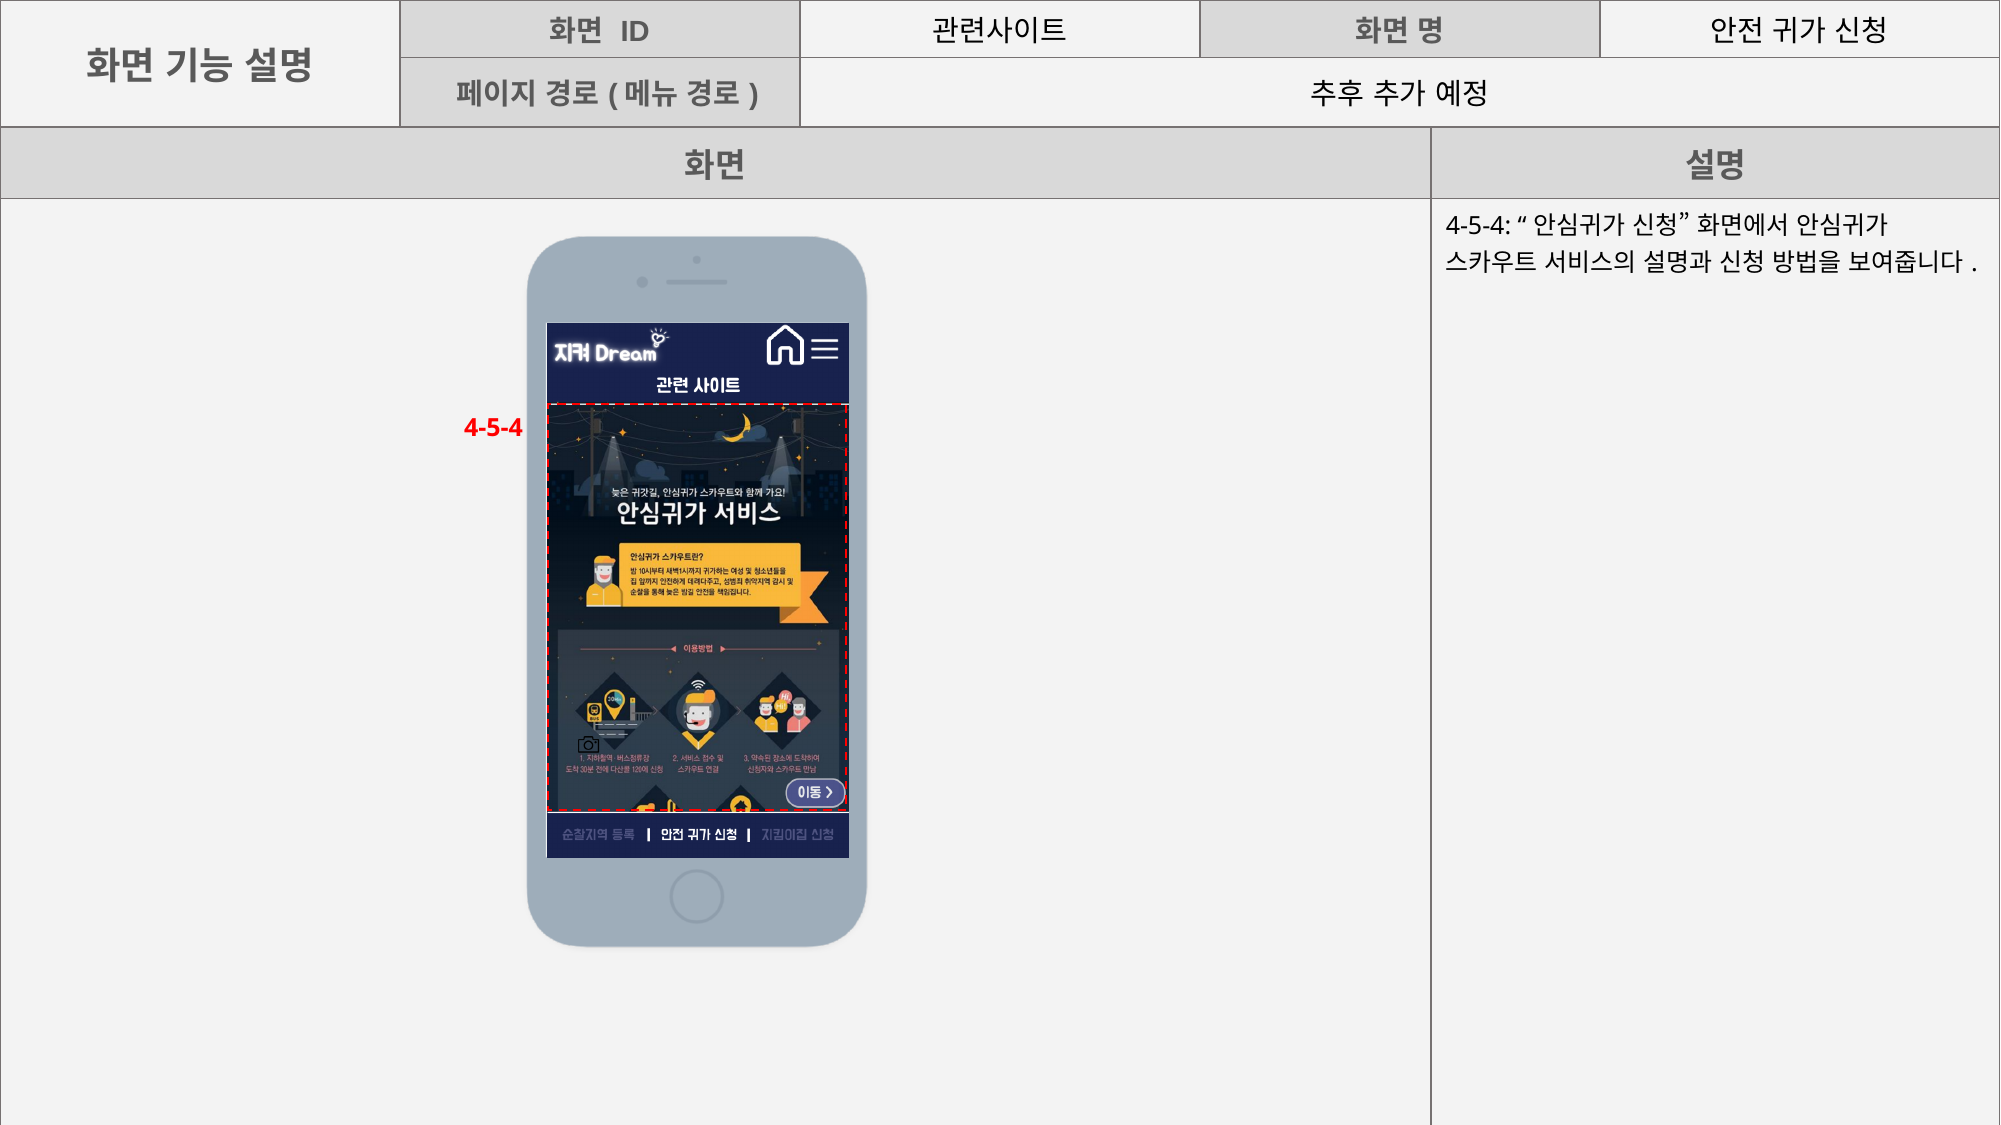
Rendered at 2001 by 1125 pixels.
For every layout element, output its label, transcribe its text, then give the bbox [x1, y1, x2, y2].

table_cell 추후 추가 예정 [801, 58, 1999, 126]
table_cell 설명 [1432, 128, 1999, 198]
table_header 화면 기능 설명 [1, 1, 399, 126]
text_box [449, 217, 873, 953]
table_header 화면 명 [1201, 1, 1599, 57]
table_header 안전 귀가 신청 [1601, 1, 1999, 57]
table_cell 4-5-4: “안심귀가 신청” 화면에서 안심귀가 스카우트 서비스의 설명과 신청 방법을 보여줍니다. [1432, 199, 1999, 1125]
table_header 화면 ID [401, 1, 799, 57]
table_cell [1, 199, 1430, 1125]
table_cell 화면 [1, 128, 1430, 198]
table_cell 페이지 경로(메뉴 경로) [401, 58, 799, 126]
table_header 관련사이트 [801, 1, 1199, 57]
